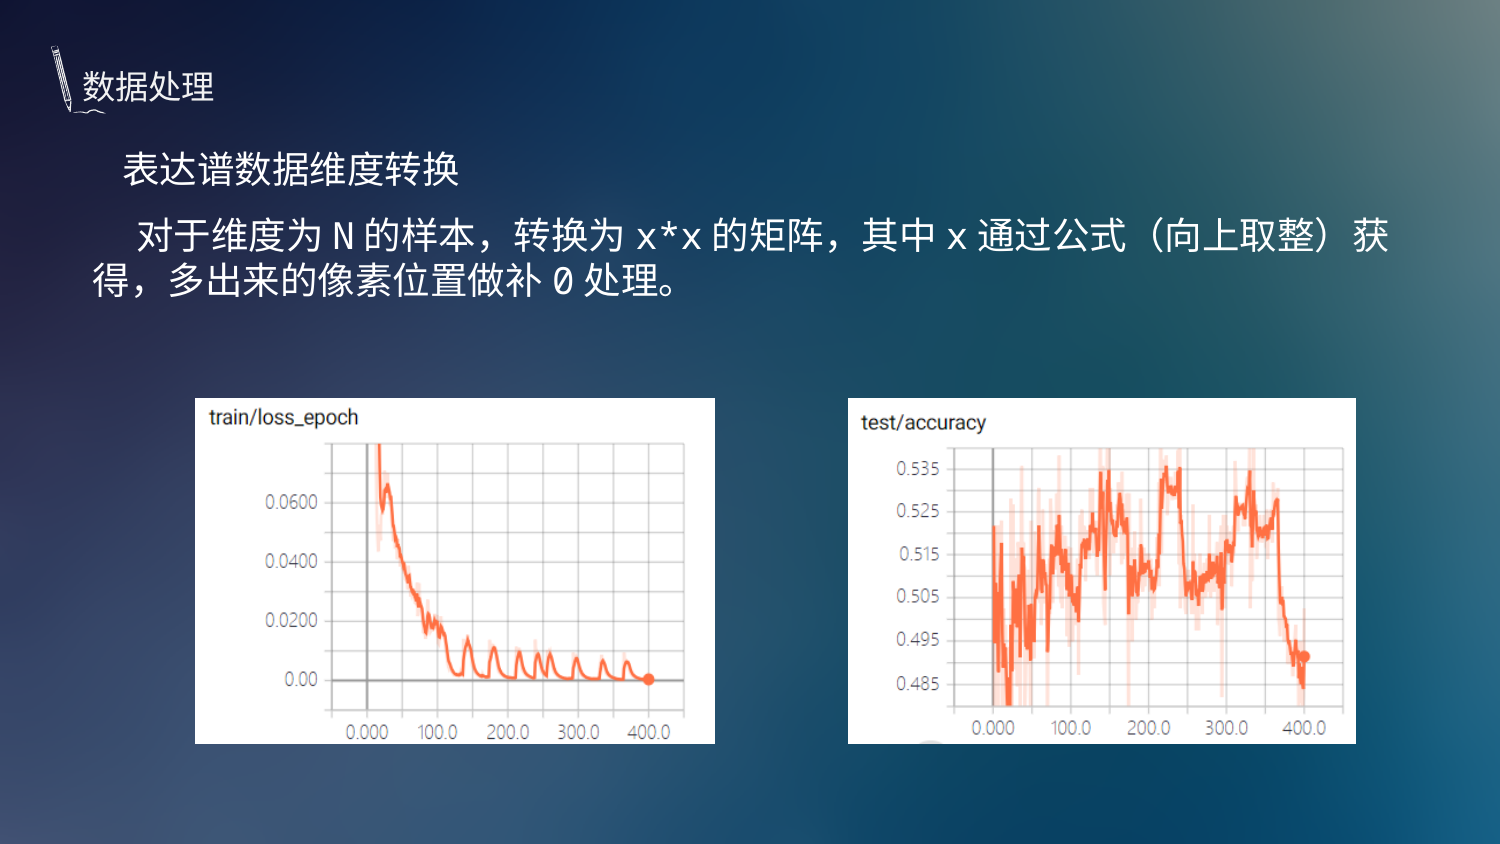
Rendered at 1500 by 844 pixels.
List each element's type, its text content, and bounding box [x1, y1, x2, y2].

text_box 数据处理 [106, 58, 414, 114]
picture [0, 0, 1500, 844]
text_box 表达谱数据维度转换 [107, 138, 475, 199]
